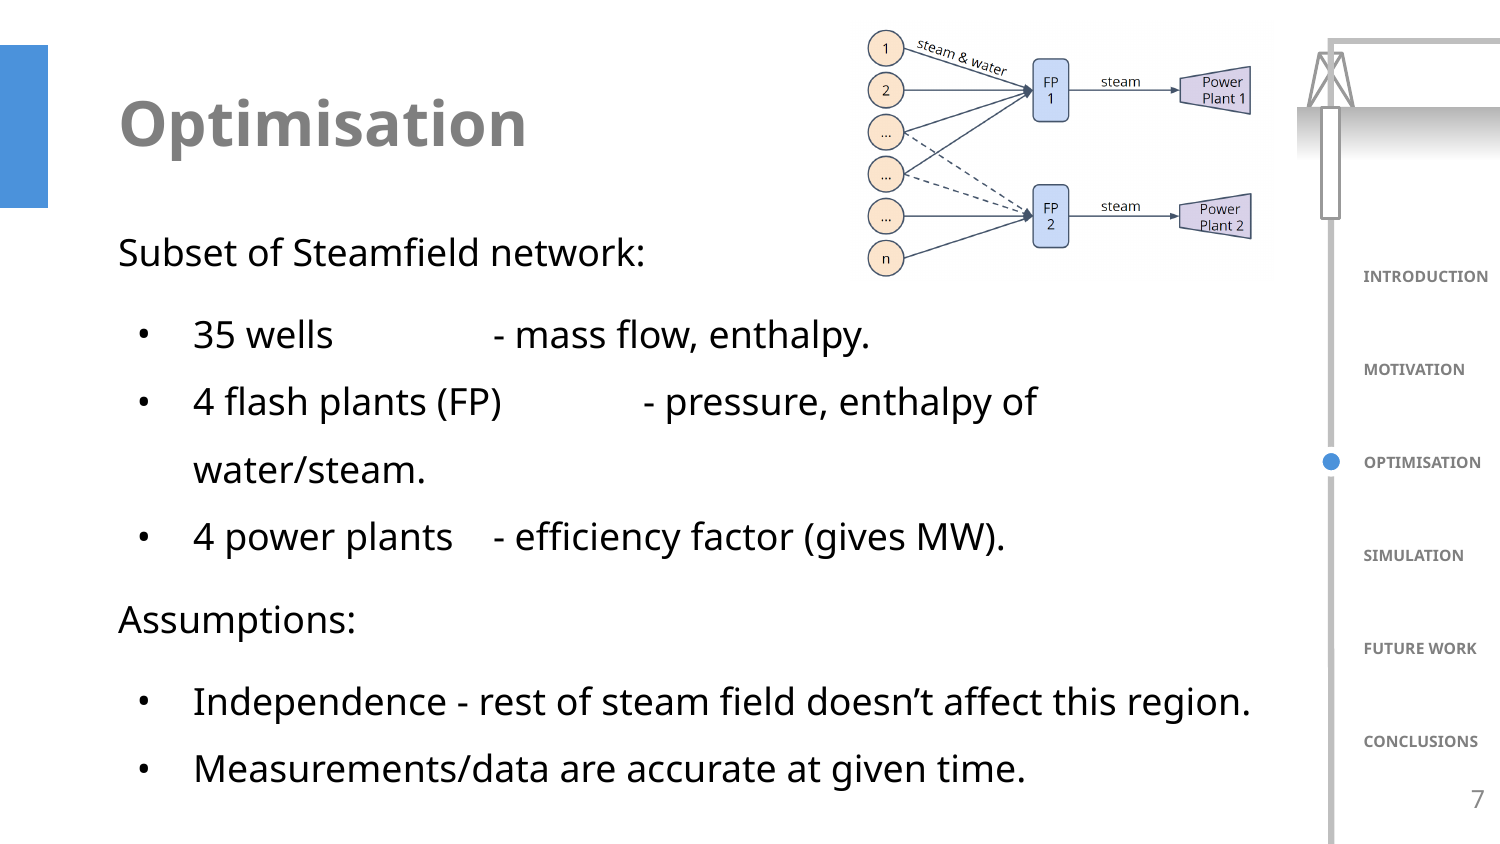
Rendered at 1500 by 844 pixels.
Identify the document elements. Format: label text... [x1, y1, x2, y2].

text_box [1319, 449, 1344, 474]
slide_number 7 [1162, 778, 1500, 824]
picture [850, 20, 1274, 281]
title Optimisation [1278, 45, 1397, 209]
title Optimisation [103, 45, 844, 191]
list Subset of Steamfield network: 35 wells - mass flow, enthalpy. 4 flash plants (FP) - pressure, enthalpy of water/steam. 4 power plants - efficiency factor (gives MW). Assumptions: Independence - rest of steam field doesn’t affect this region. Measurements/data are accurate at given time. [103, 191, 1274, 745]
